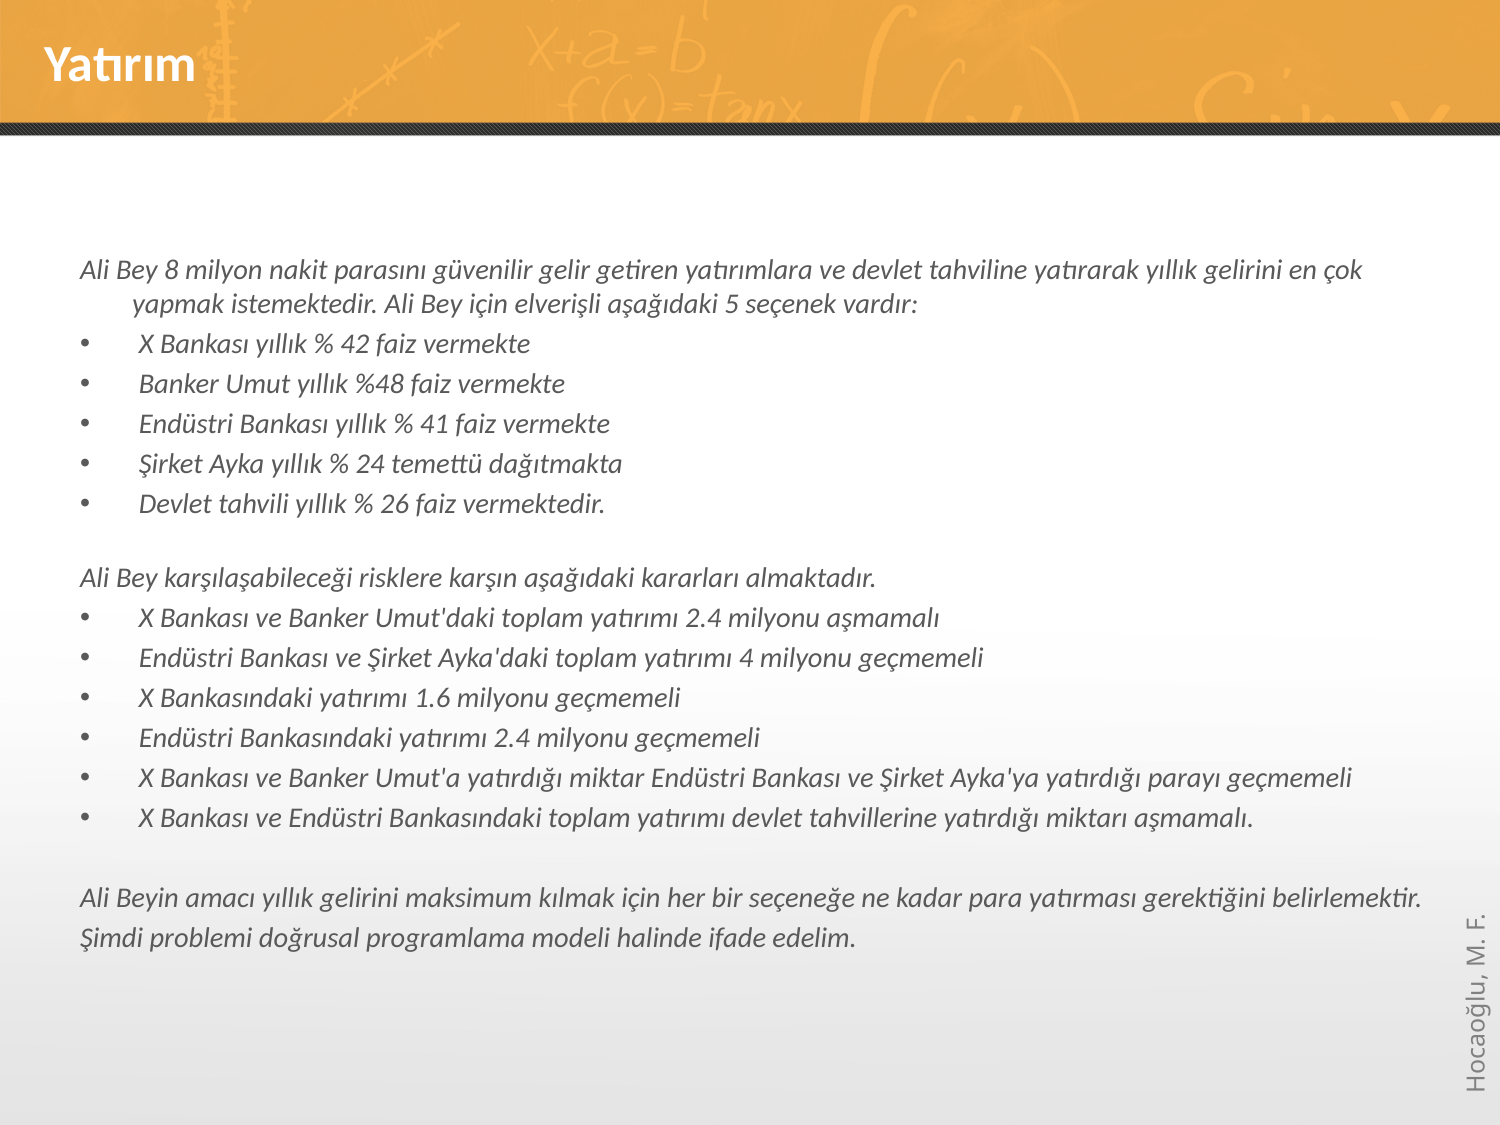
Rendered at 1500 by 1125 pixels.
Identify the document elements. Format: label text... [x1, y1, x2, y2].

picture [0, 0, 1500, 1125]
title Yatırım [29, 0, 1287, 126]
list Ali Bey 8 milyon nakit parasını güvenilir gelir getiren yatırımlara ve devlet tahviline yatırarak yıllık gelirini en çok yapmak istemektedir. Ali Bey için elverişli aşağıdaki 5 seçenek vardır: X Bankası yıllık % 42 faiz vermekte Banker Umut yıllık %48 faiz vermekte Endüstri Bankası yıllık % 41 faiz vermekte Şirket Ayka yıllık % 24 temettü dağıtmakta Devlet tahvili yıllık % 26 faiz vermektedir. Ali Bey karşılaşabileceği risklere karşın aşağıdaki kararları almaktadır. X Bankası ve Banker Umut'daki toplam yatırımı 2.4 milyonu aşmamalı Endüstri Bankası ve Şirket Ayka'daki toplam yatırımı 4 milyonu geçmemeli X Bankasındaki yatırımı 1.6 milyonu geçmemeli Endüstri Bankasındaki yatırımı 2.4 milyonu geçmemeli X Bankası ve Banker Umut'a yatırdığı miktar Endüstri Bankası ve Şirket Ayka'ya yatırdığı parayı geçmemeli X Bankası ve Endüstri Bankasındaki toplam yatırımı devlet tahvillerine yatırdığı miktarı aşmamalı. Ali Beyin amacı yıllık gelirini maksimum kılmak için her bir seçeneğe ne kadar para yatırması gerektiğini belirlemektir. Şimdi problemi doğrusal programlama modeli halinde ifade edelim. [64, 243, 1444, 1045]
